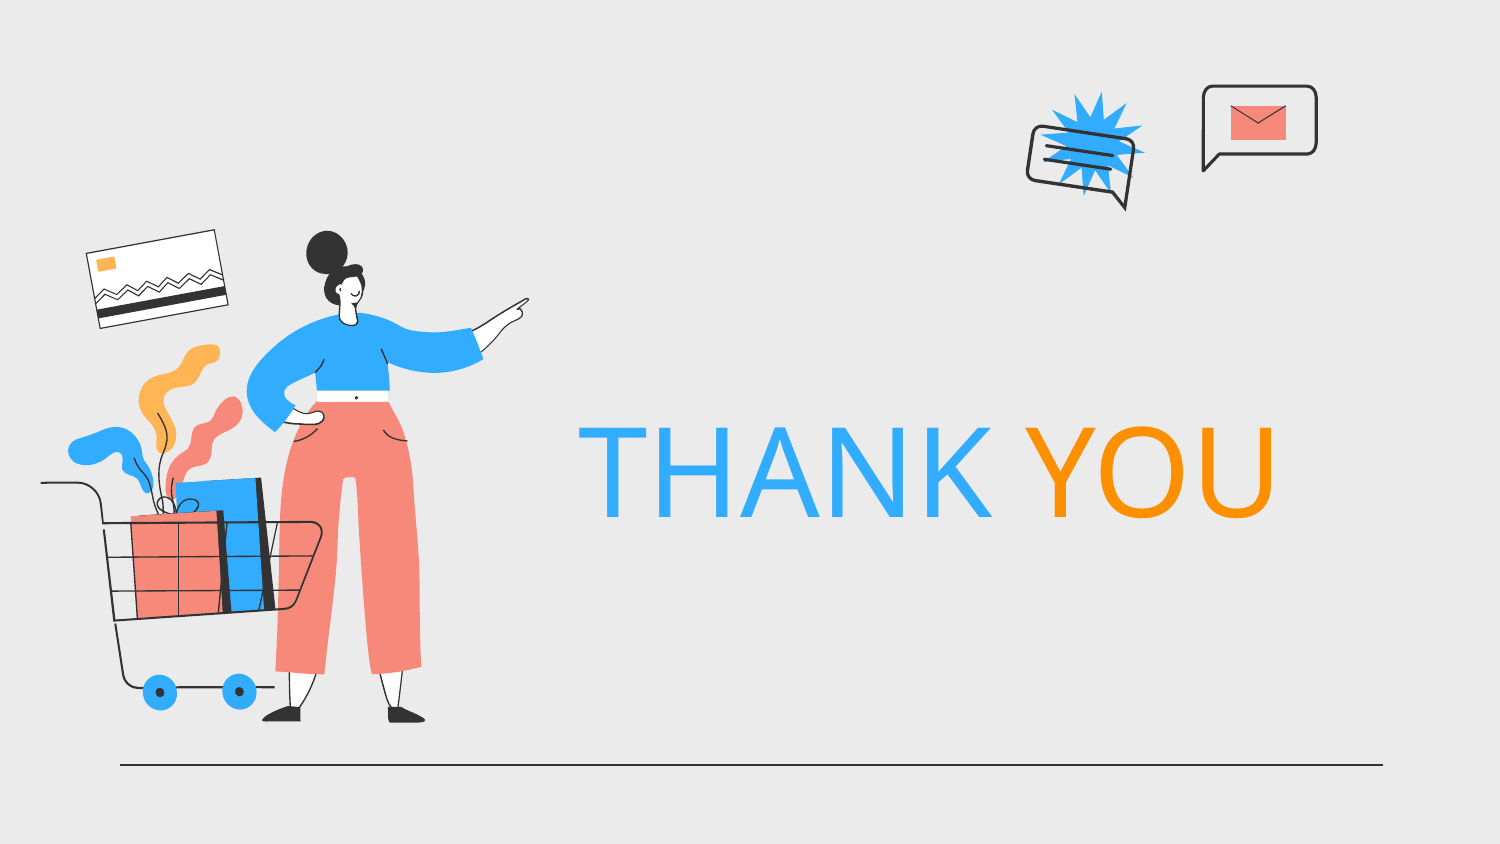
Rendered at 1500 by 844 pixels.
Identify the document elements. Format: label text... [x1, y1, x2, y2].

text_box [1202, 85, 1317, 172]
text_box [1030, 81, 1156, 207]
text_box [40, 344, 324, 711]
title THANK YOU [563, 377, 1467, 551]
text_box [239, 230, 530, 723]
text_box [91, 240, 224, 318]
